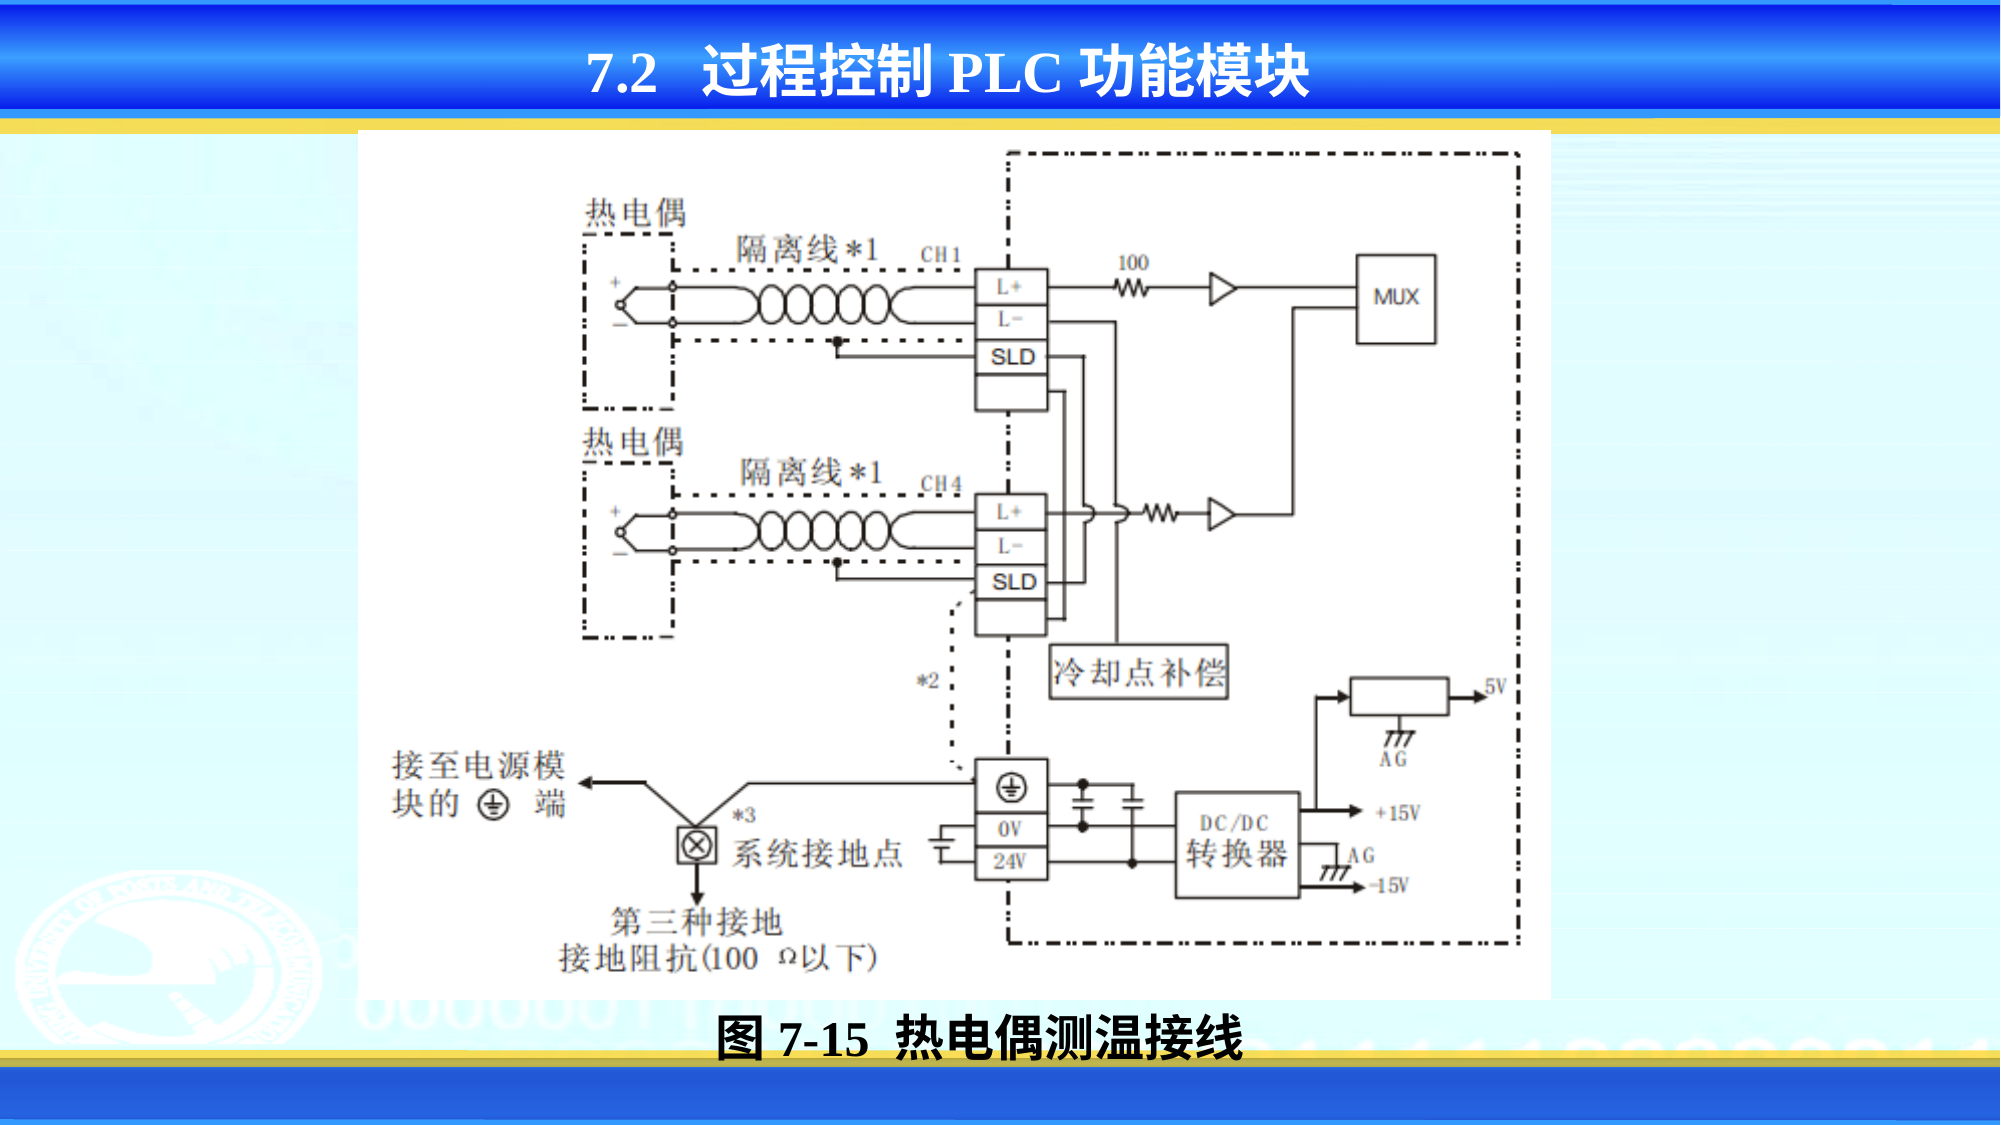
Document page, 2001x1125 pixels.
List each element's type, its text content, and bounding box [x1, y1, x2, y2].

picture [358, 129, 1551, 1000]
text_box 图7-15 热电偶测温接线 [701, 1009, 1326, 1074]
picture [0, 1067, 2000, 1120]
text_box 7.2 过程控制PLC功能模块 [571, 26, 1327, 112]
